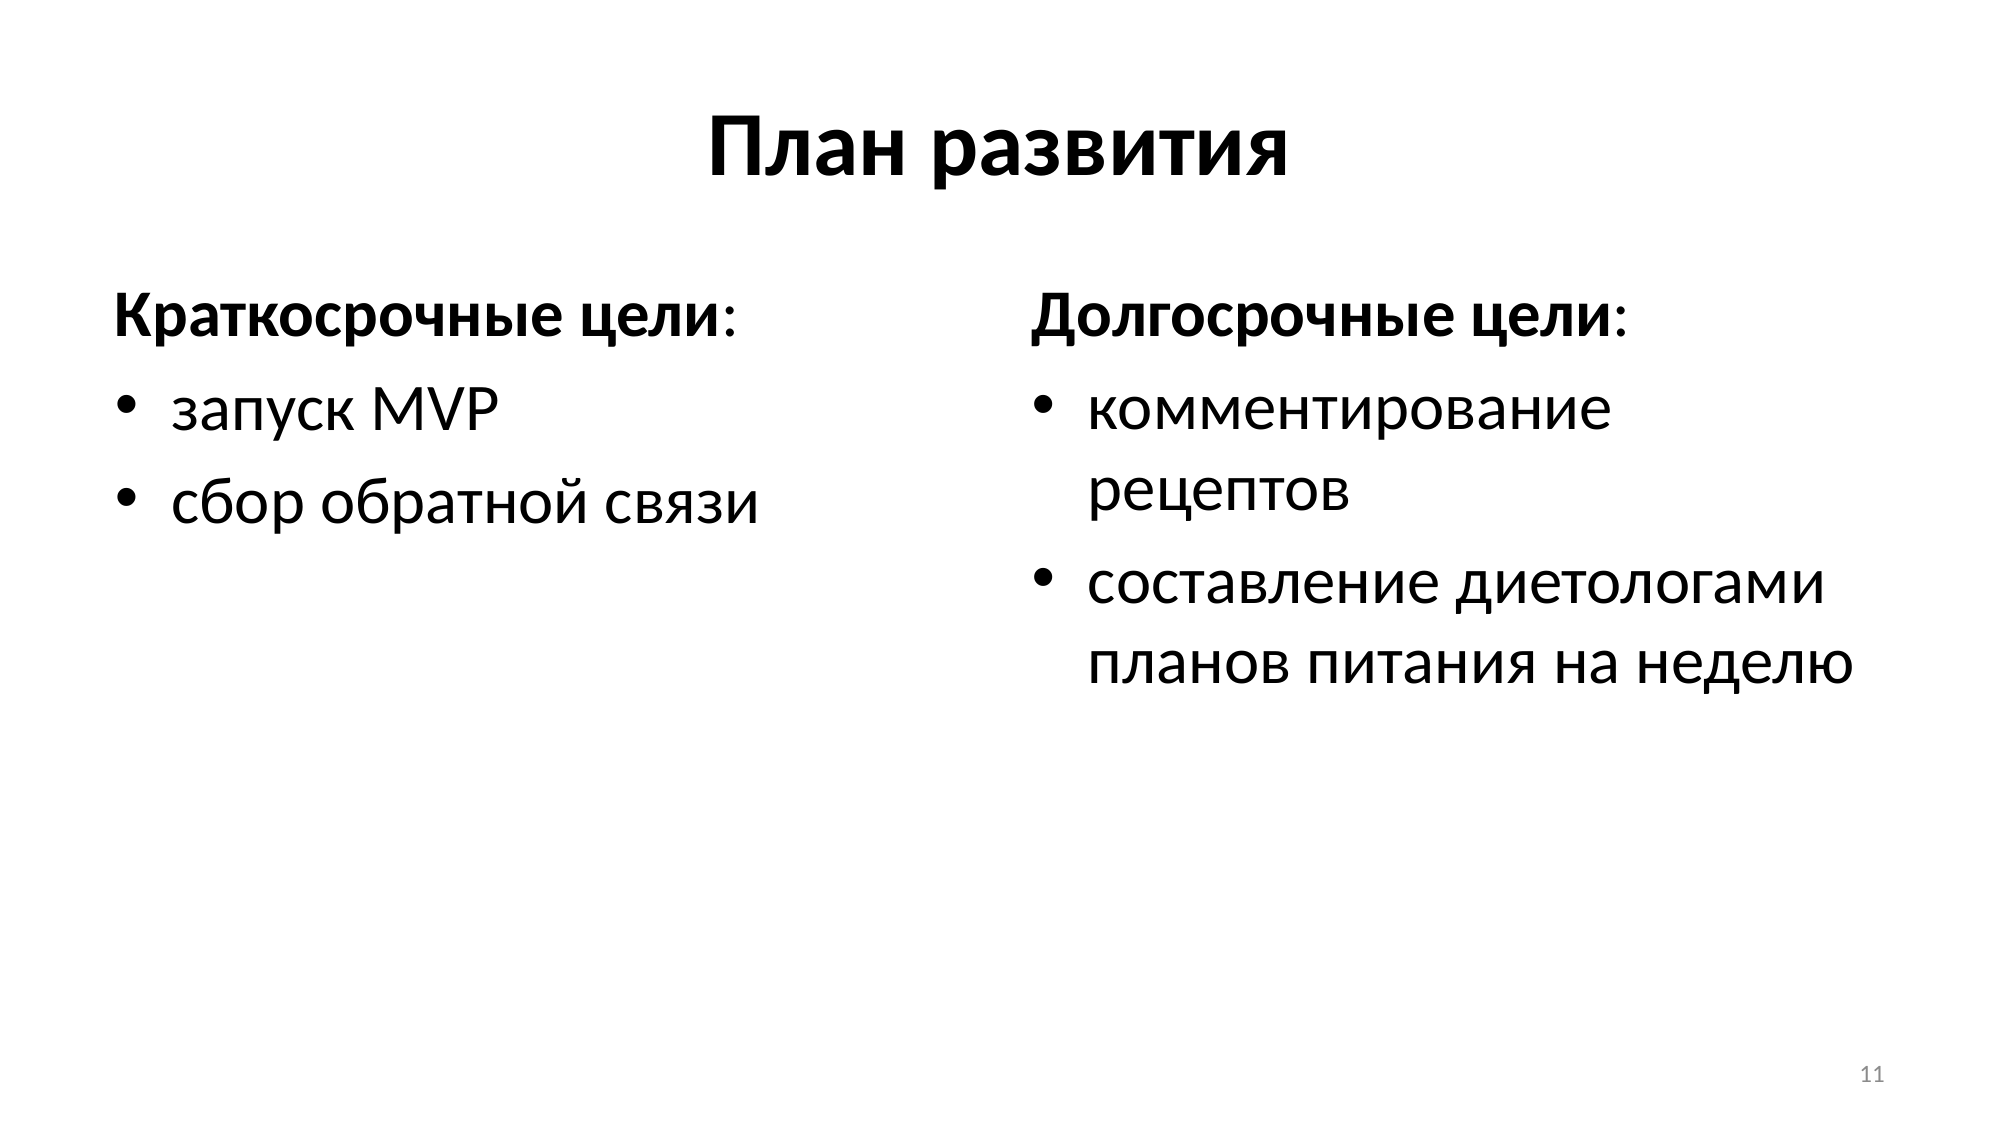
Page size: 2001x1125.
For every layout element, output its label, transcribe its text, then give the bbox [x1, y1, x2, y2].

title План развития [99, 45, 1900, 233]
slide_number 11 [1433, 1042, 1900, 1103]
list Краткосрочные цели: запуск MVP сбор обратной связи [99, 262, 847, 1005]
list Долгосрочные цели: комментирование рецептов составление диетологами планов питания на неделю [1016, 262, 1900, 1005]
